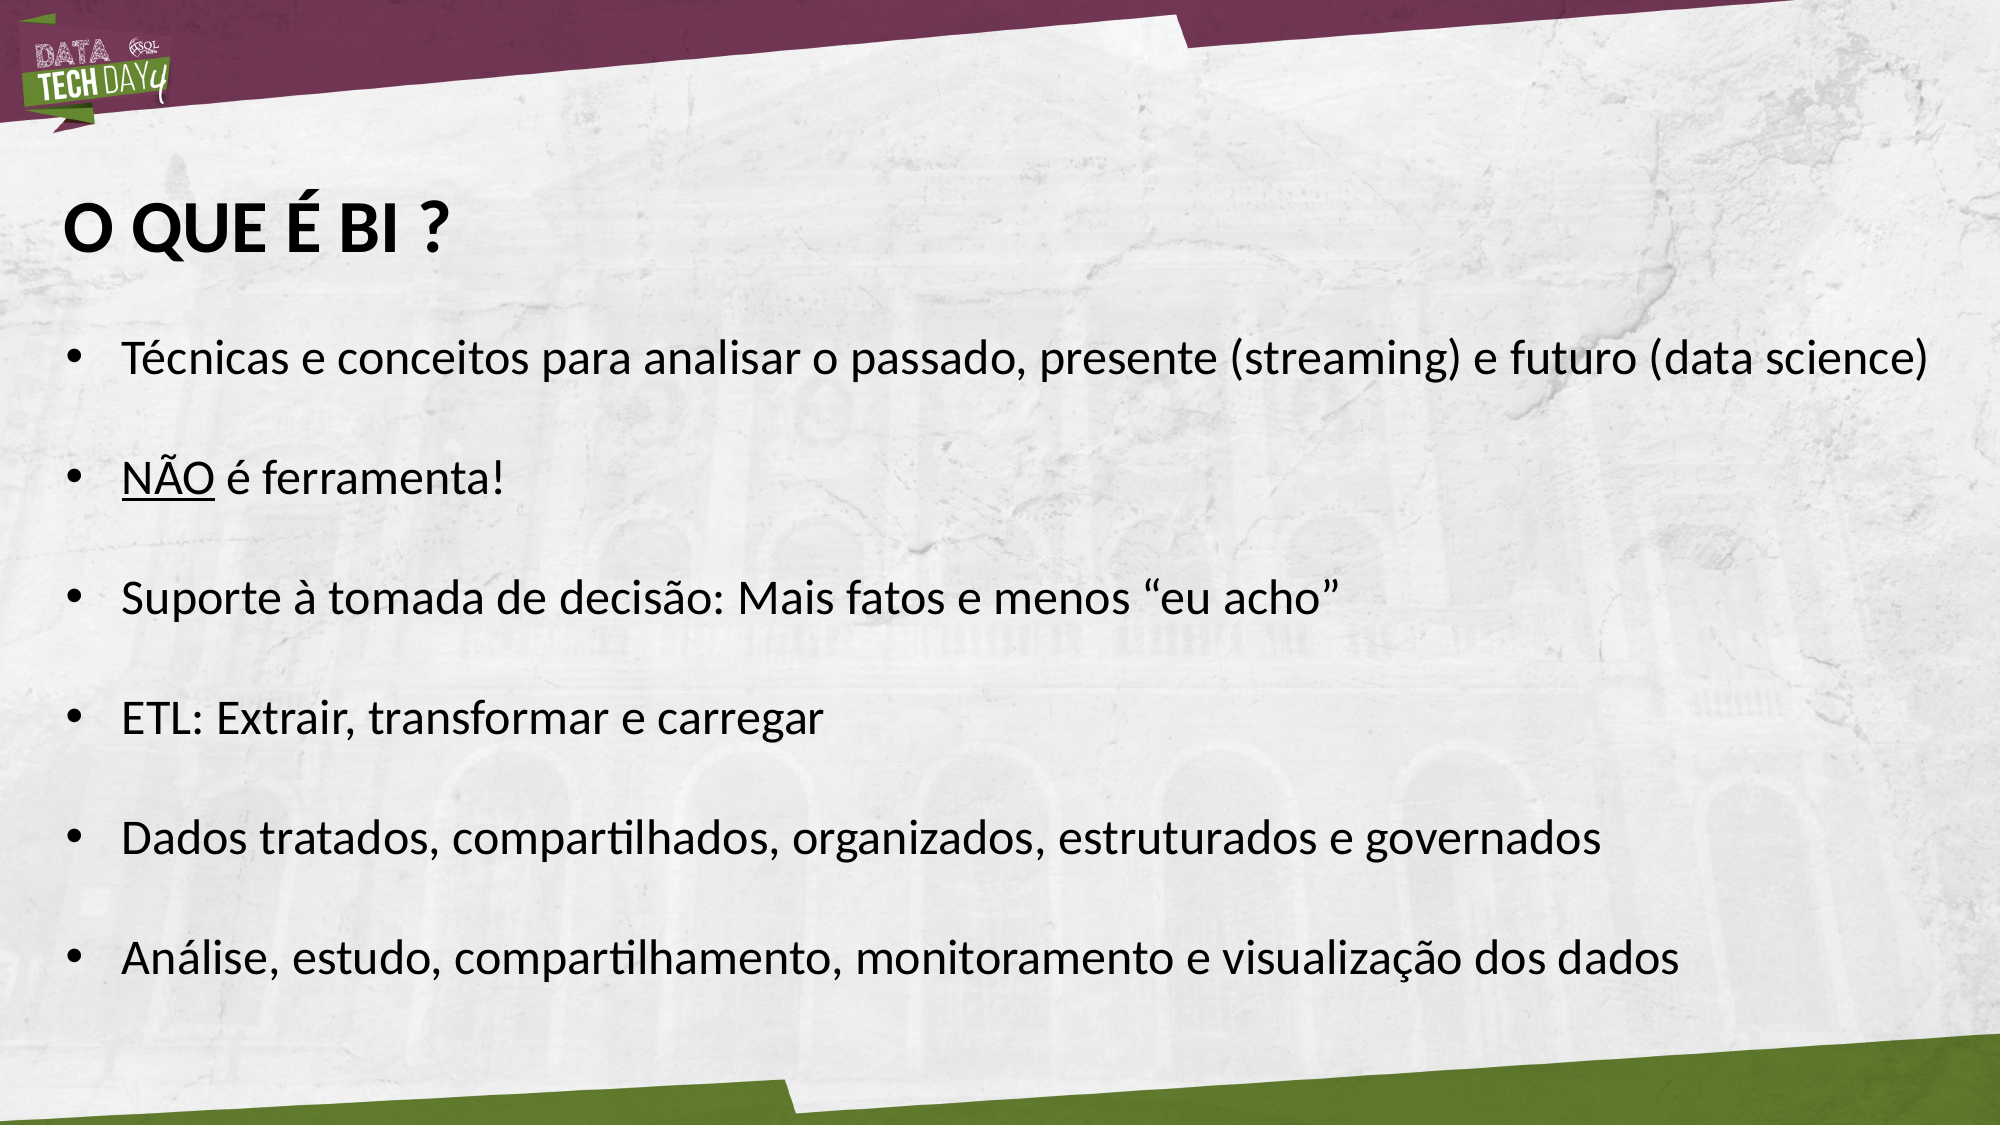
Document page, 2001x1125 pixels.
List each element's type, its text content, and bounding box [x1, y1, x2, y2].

picture [0, 0, 2000, 1125]
text_box Técnicas e conceitos para analisar o passado, presente (streaming) e futuro (data science) NÃO é ferramenta! Suporte à tomada de decisão: Mais fatos e menos “eu acho” ETL: Extrair, transformar e carregar Dados tratados, compartilhados, organizados, estruturados e governados Análise, estudo, compartilhamento, monitoramento e visualização dos dados [50, 317, 1951, 993]
text_box O QUE É BI ? [49, 169, 1951, 355]
